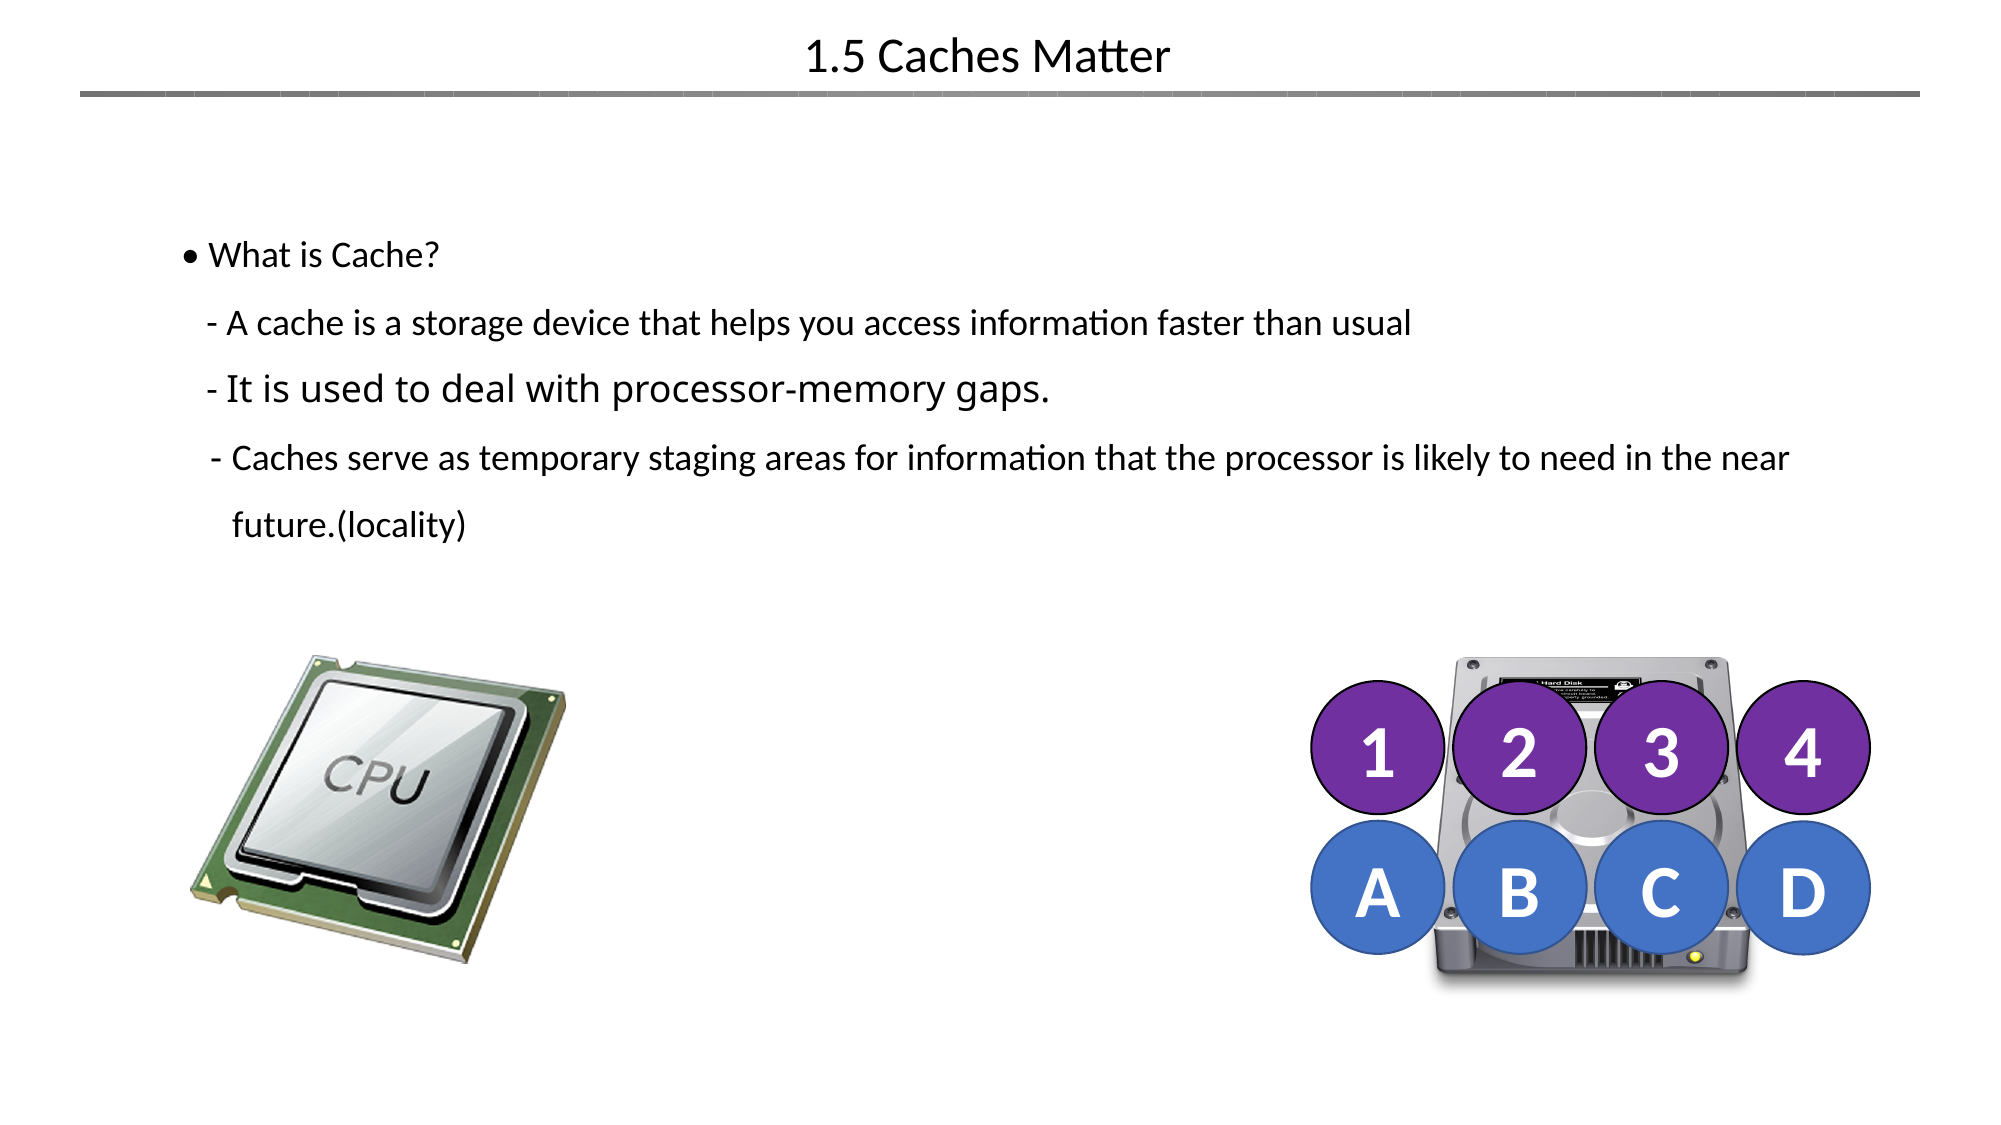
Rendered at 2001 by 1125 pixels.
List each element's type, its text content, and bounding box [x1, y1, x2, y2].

text_box 1 [1310, 680, 1411, 816]
text_box [78, 89, 1922, 99]
text_box 4 [1773, 680, 1872, 816]
text_box 1.5 Caches Matter [788, 14, 1212, 90]
picture [190, 628, 566, 1004]
picture [1411, 643, 1773, 1005]
text_box A [1310, 819, 1411, 955]
text_box • What is Cache? - A cache is a storage device that helps you access information faster than usual - It is used to deal with processor-memory gaps. - Caches serve as temporary staging areas for information that the processor is likely to need in the near future.(locality) [166, 200, 1942, 553]
text_box D [1773, 820, 1872, 956]
